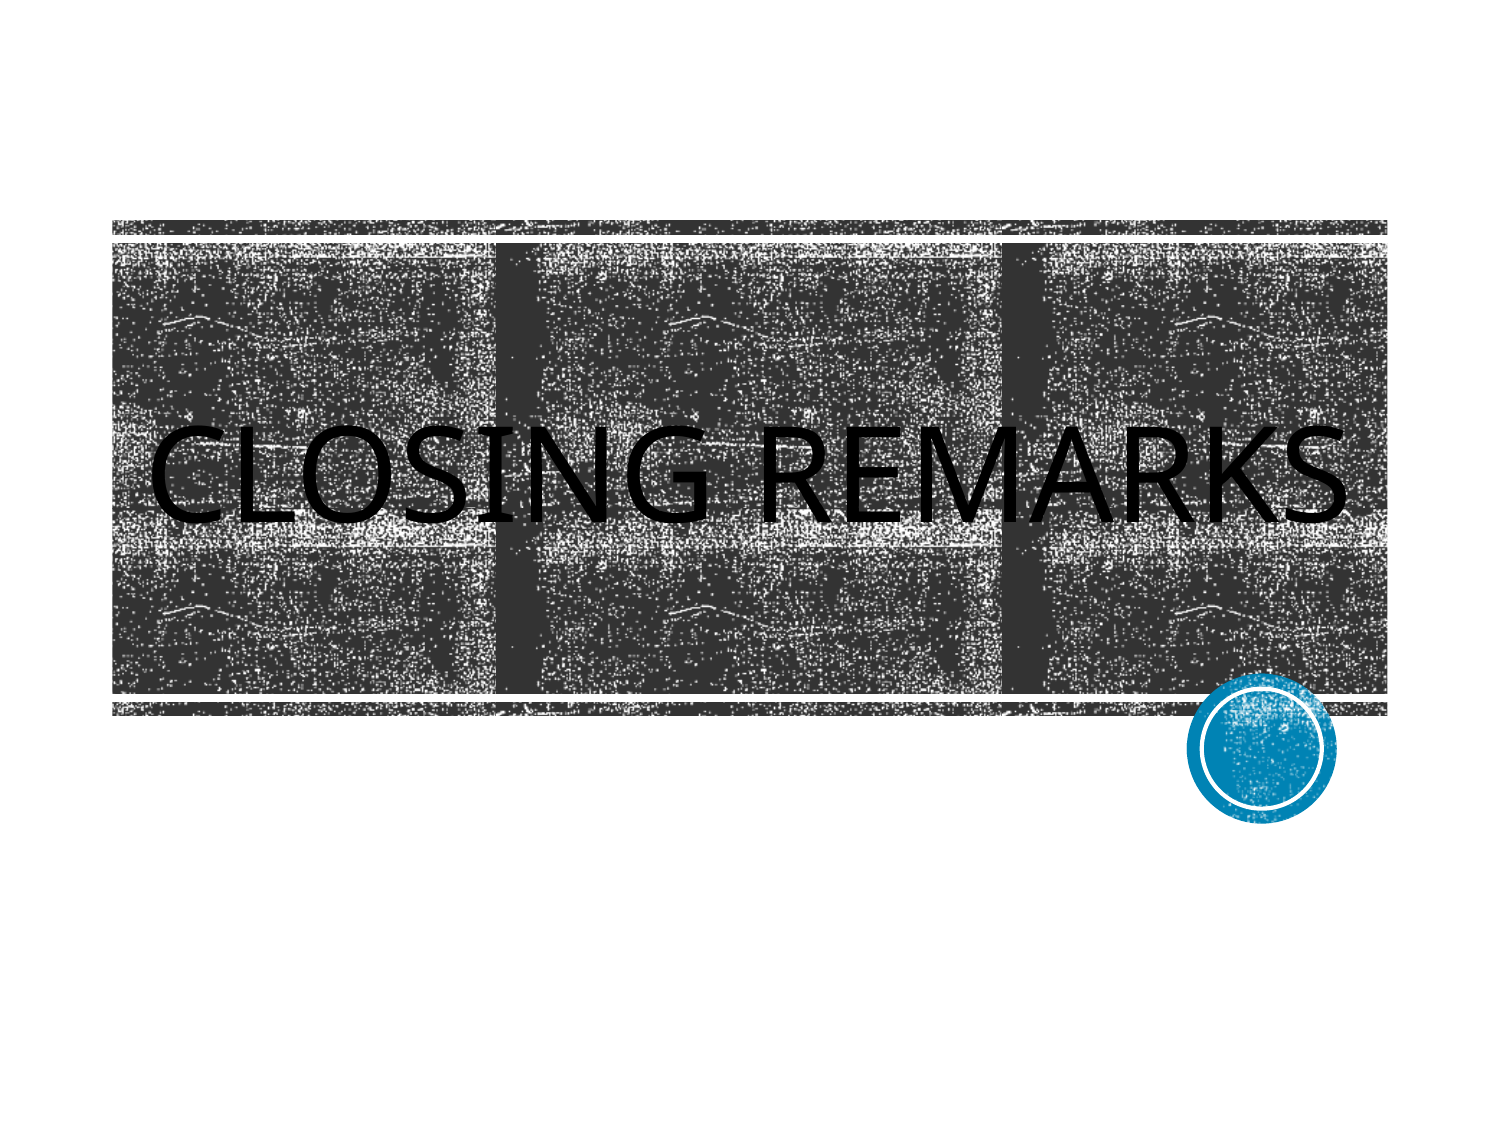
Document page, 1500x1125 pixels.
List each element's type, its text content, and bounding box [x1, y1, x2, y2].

title Closing Remarks [129, 234, 1375, 733]
